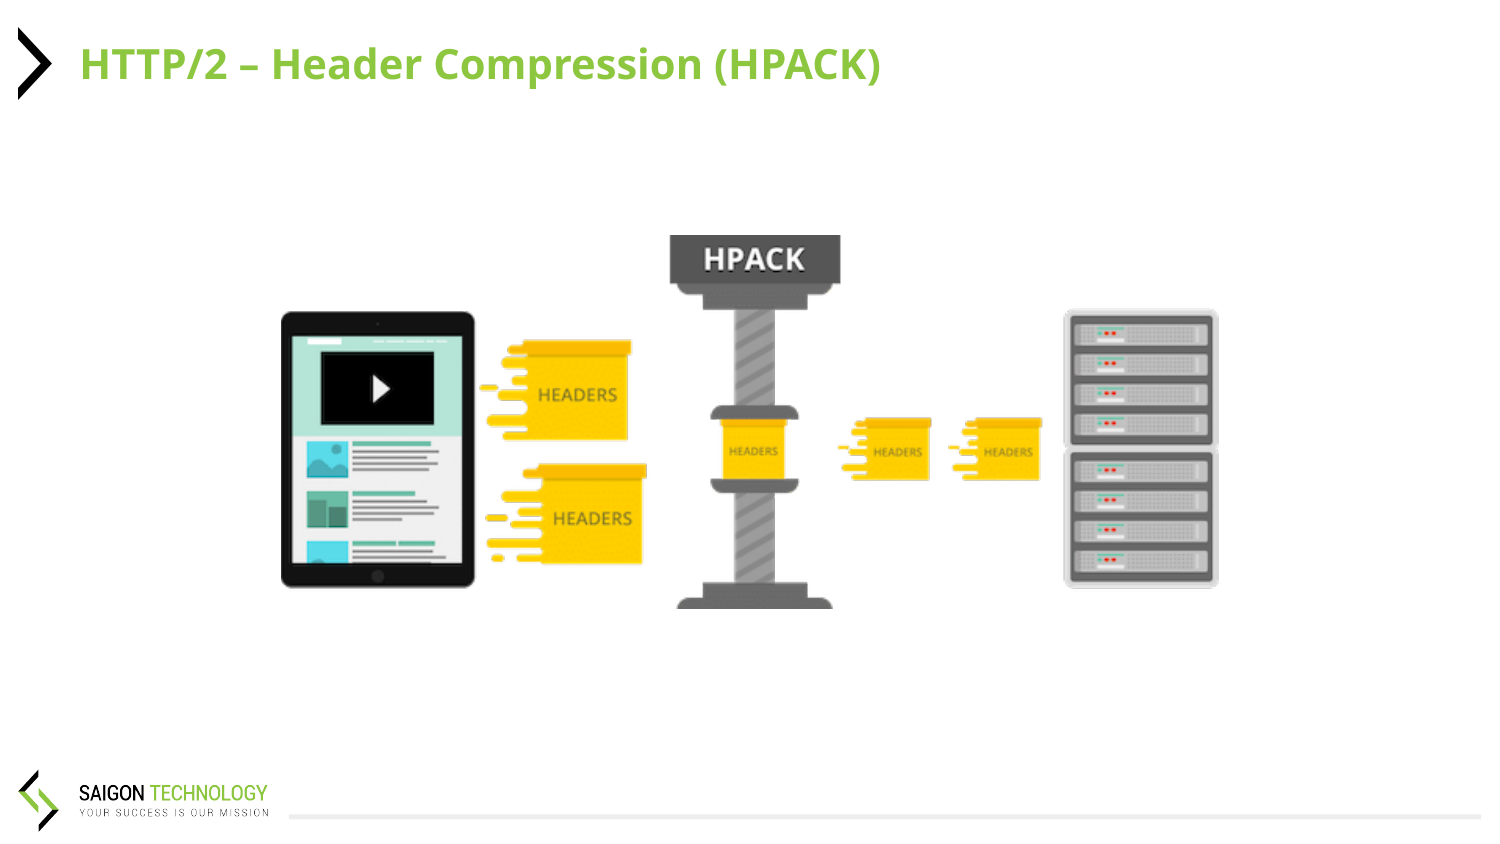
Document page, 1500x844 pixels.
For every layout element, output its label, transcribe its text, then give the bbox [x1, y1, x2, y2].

text_box HTTP/2 – Header Compression (HPACK) [64, 23, 990, 104]
picture [18, 27, 53, 100]
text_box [18, 768, 1482, 833]
picture [281, 234, 1219, 609]
